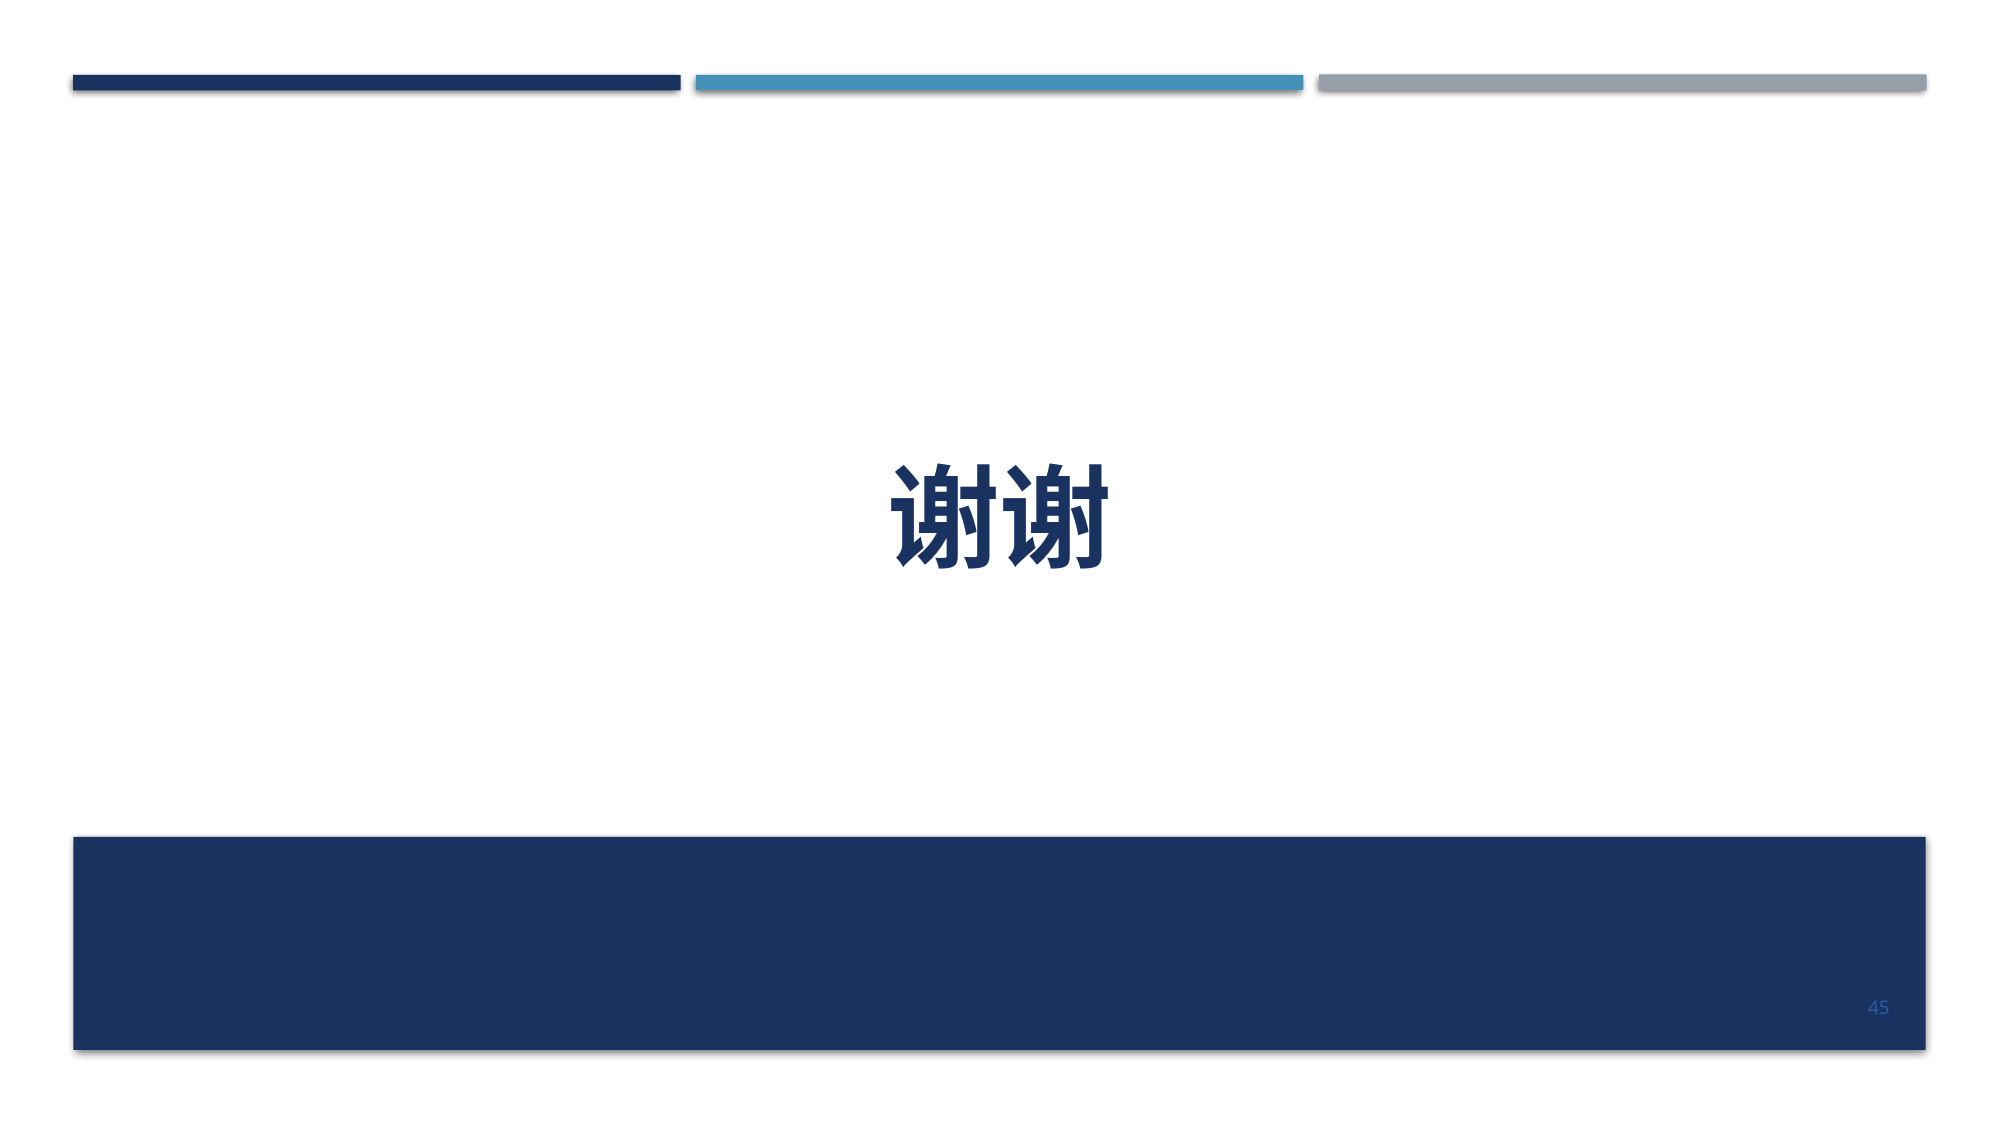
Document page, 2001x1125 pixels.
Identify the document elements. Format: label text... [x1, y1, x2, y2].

slide_number 45 [1732, 977, 1905, 1037]
title 谢谢 [95, 343, 1905, 590]
